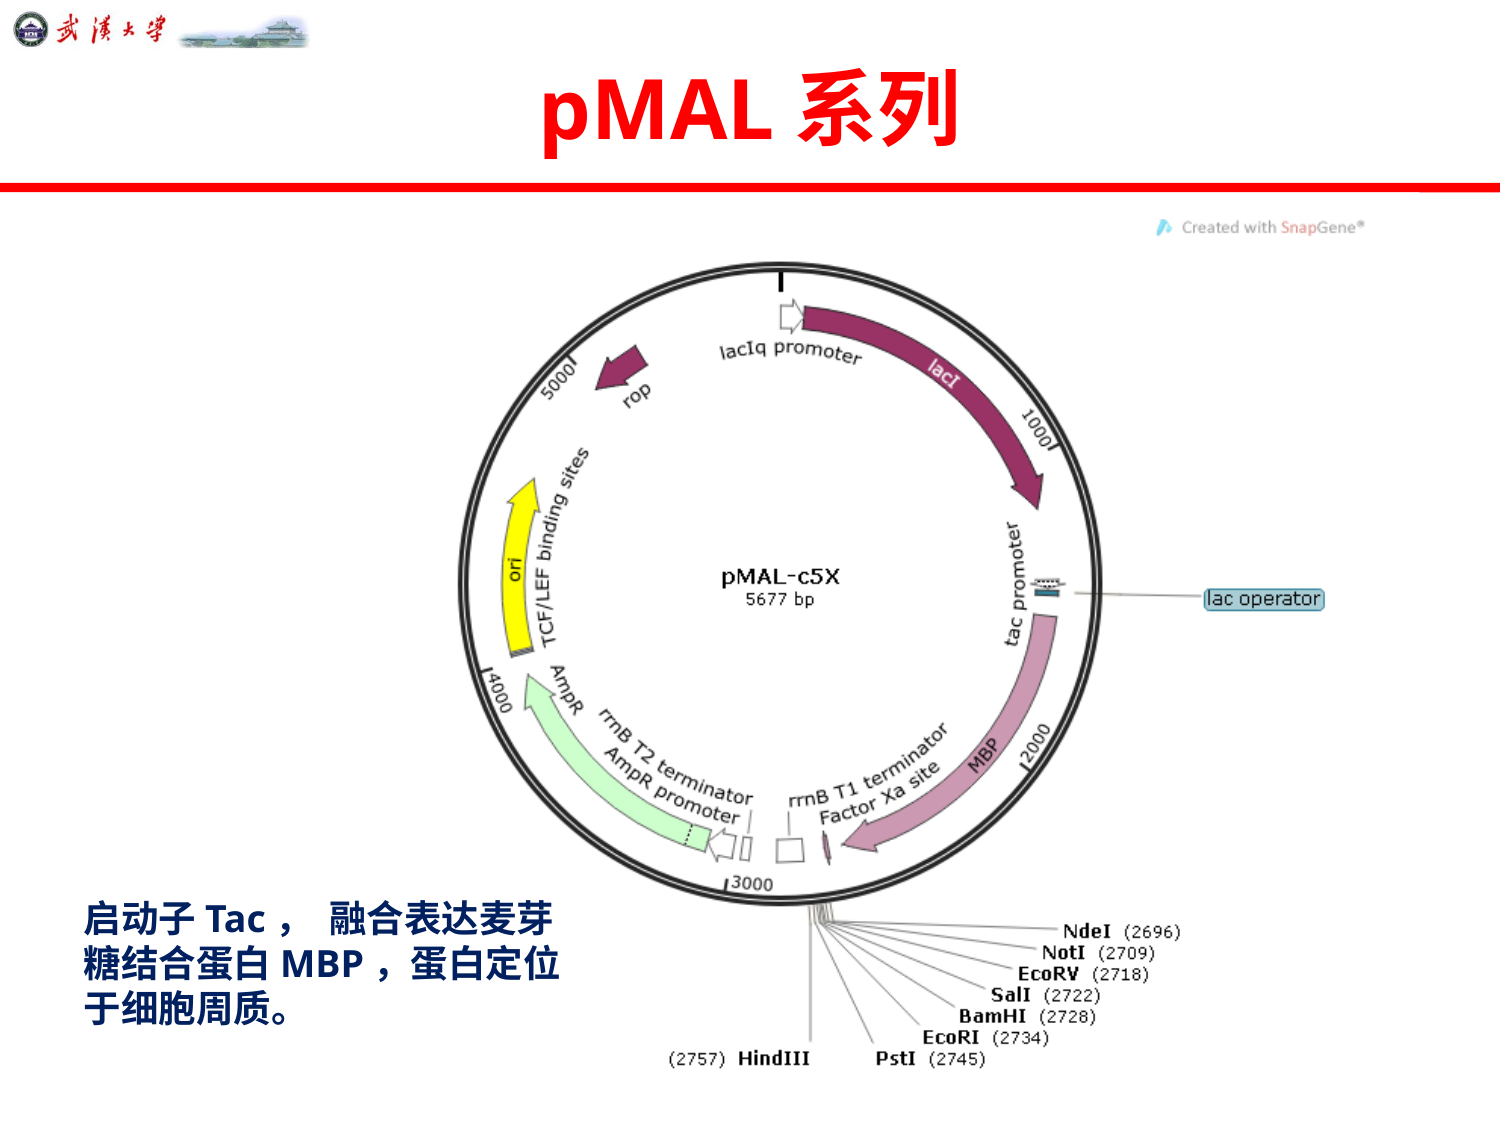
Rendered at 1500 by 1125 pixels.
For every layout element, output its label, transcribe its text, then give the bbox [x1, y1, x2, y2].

text_box 启动子Tac， 融合表达麦芽糖结合蛋白MBP，蛋白定位于细胞周质。 [68, 887, 432, 1038]
picture [437, 212, 1376, 1086]
picture [12, 10, 312, 50]
title pMAL系列 [74, 62, 1426, 251]
